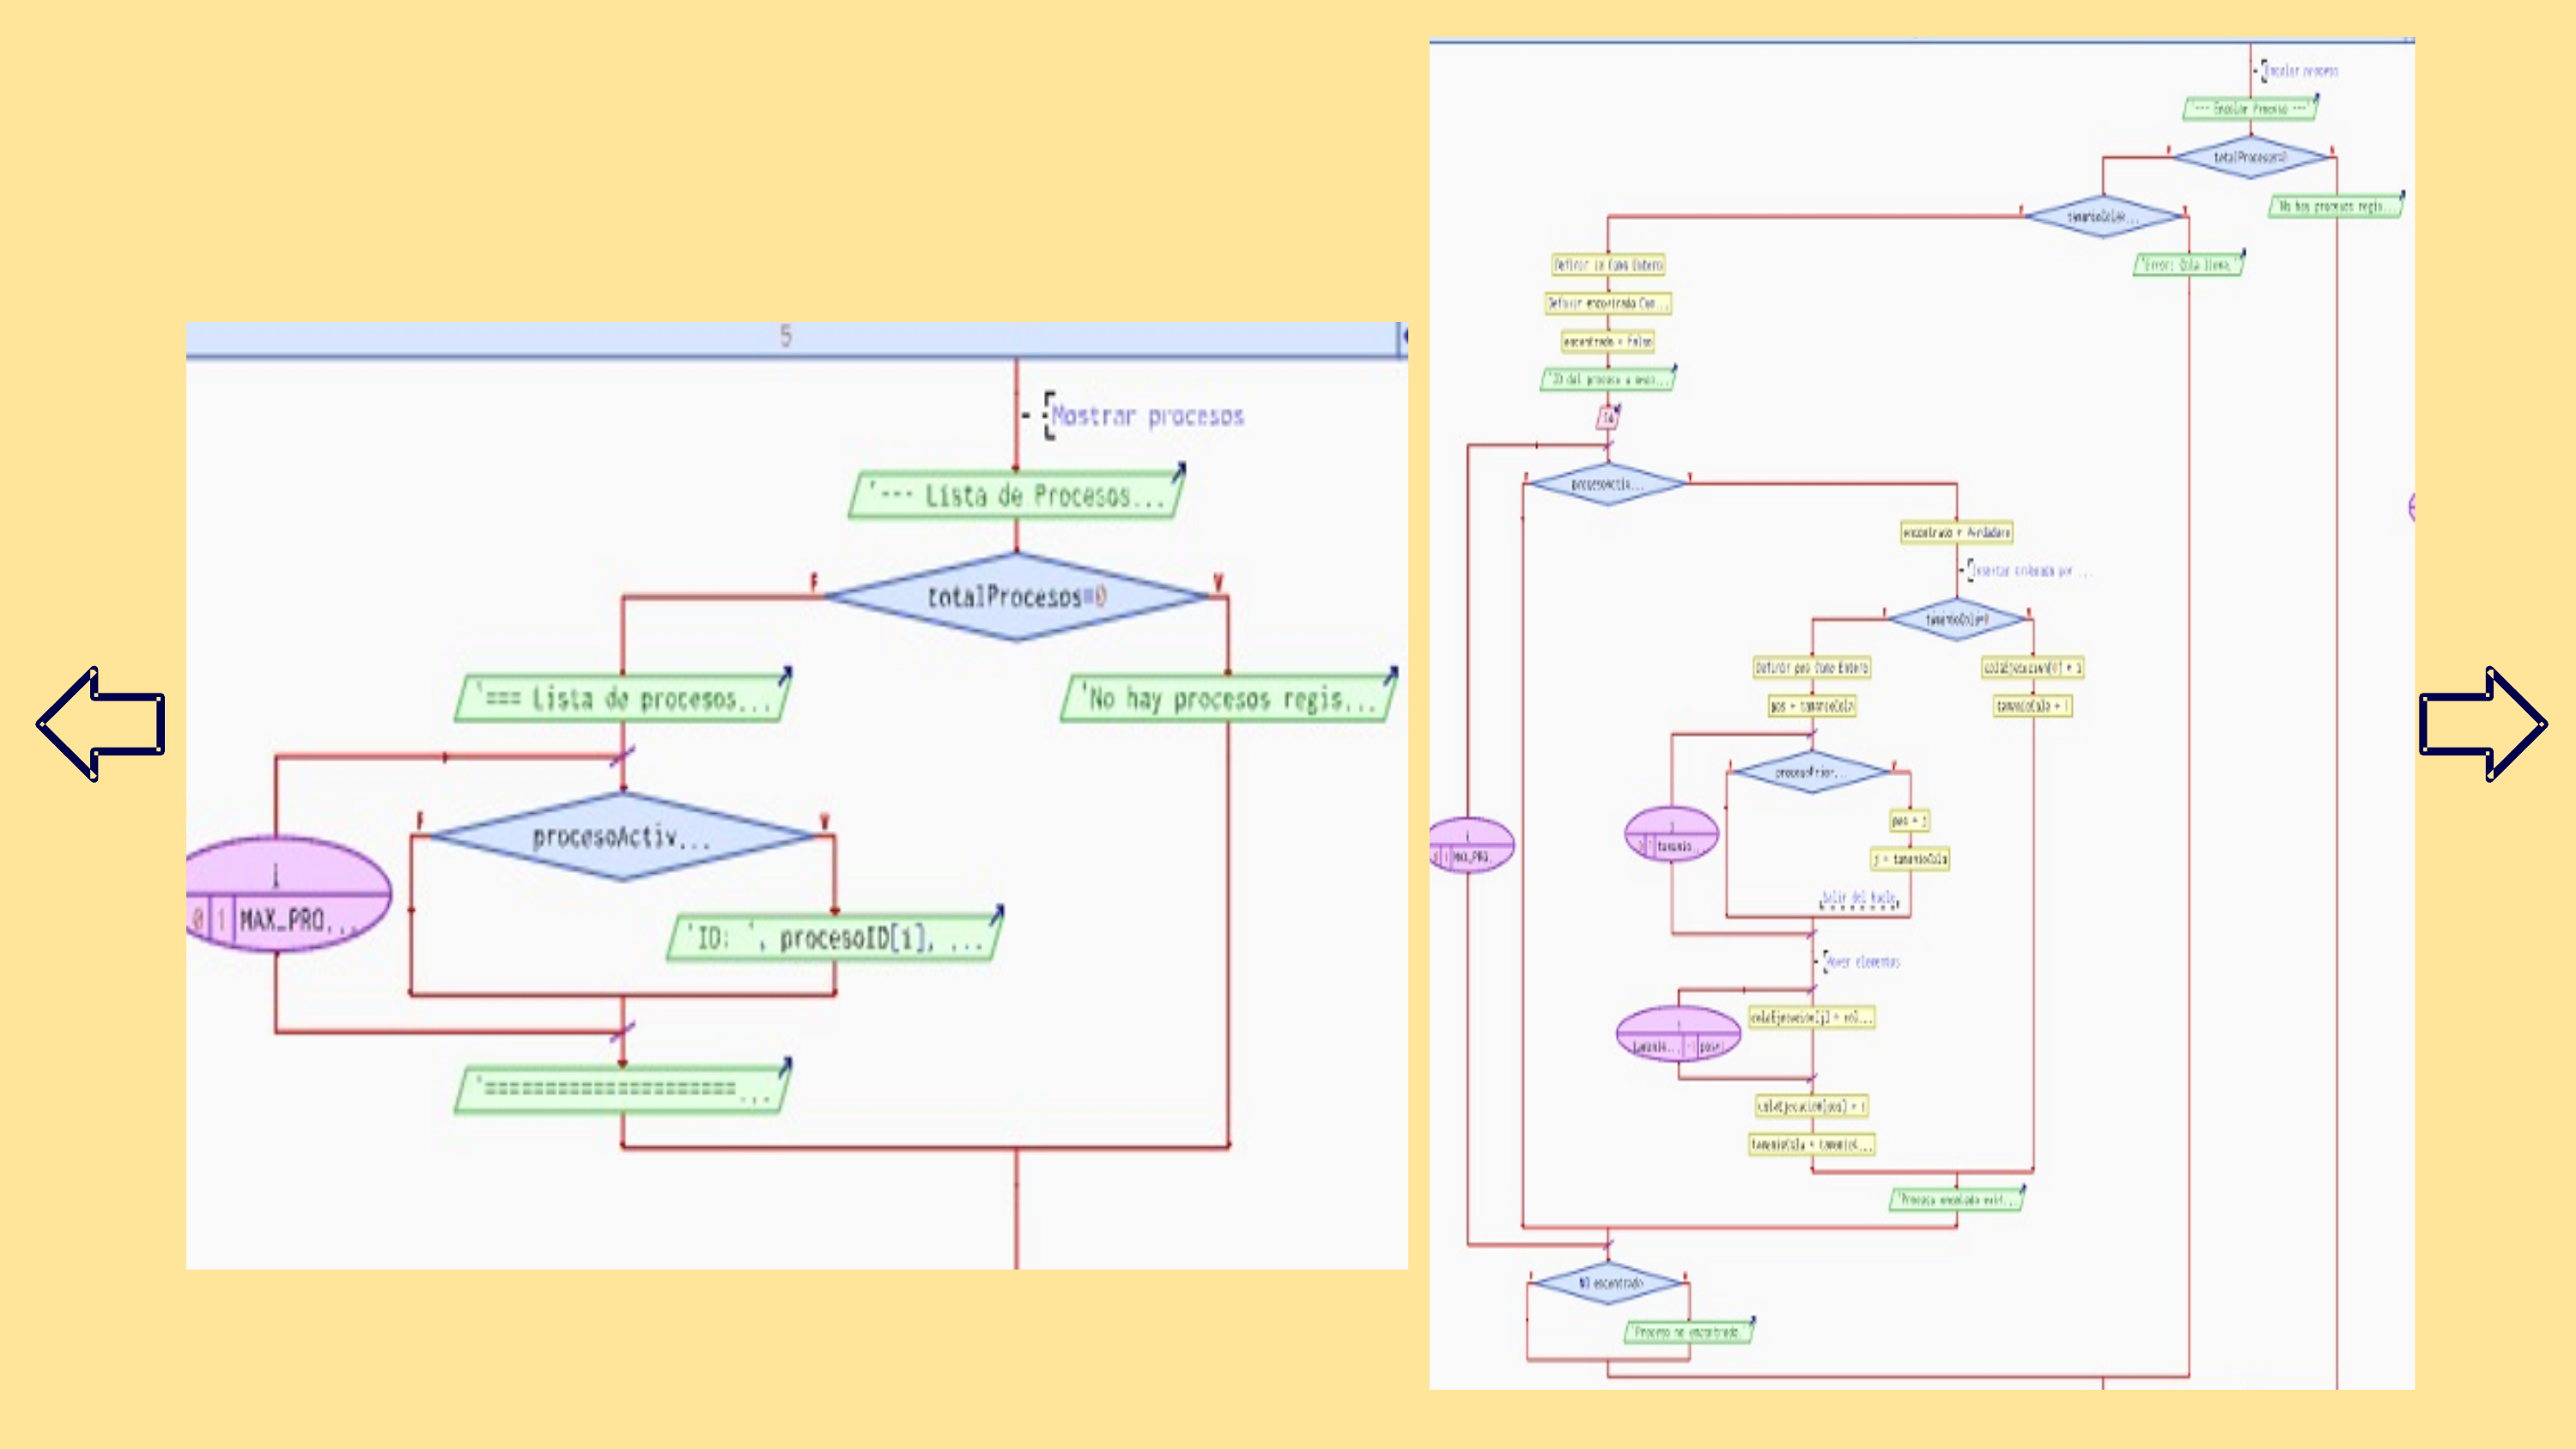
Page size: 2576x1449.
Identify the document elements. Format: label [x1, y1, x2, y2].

text_box [185, 322, 1409, 1270]
text_box [34, 665, 166, 784]
text_box [2419, 665, 2549, 784]
text_box [1429, 37, 2415, 1390]
